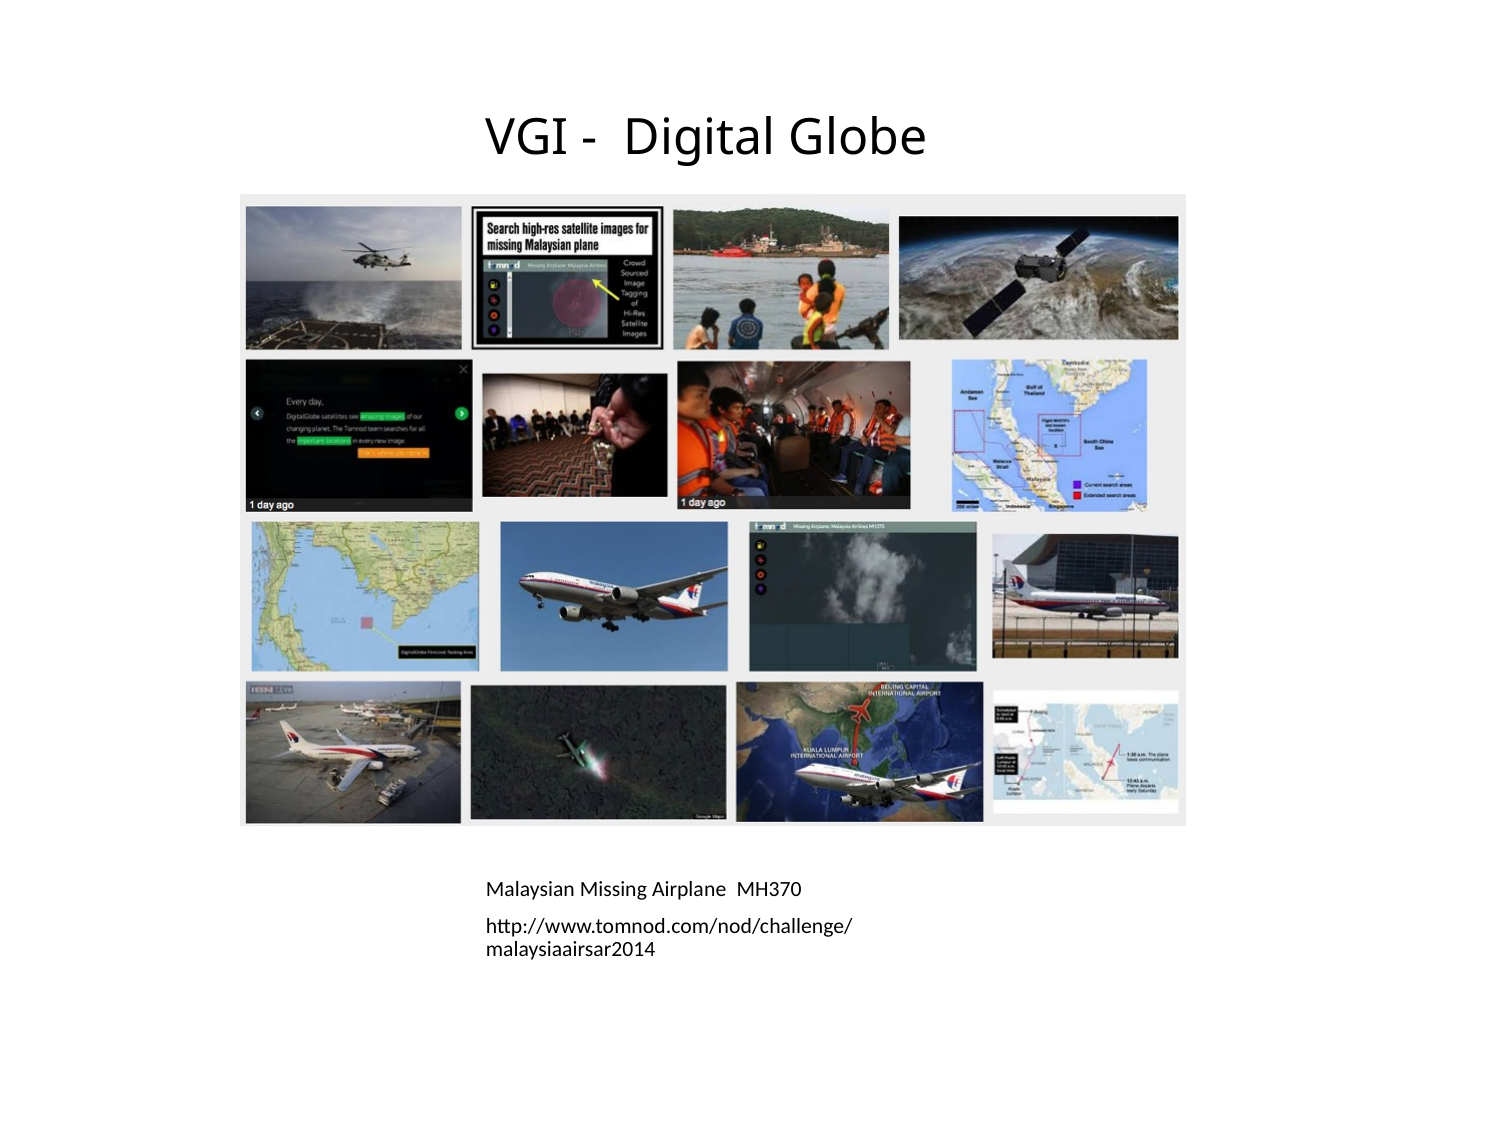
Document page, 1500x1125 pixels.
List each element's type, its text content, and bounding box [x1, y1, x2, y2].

title VGI - Digital Globe [470, 75, 955, 173]
picture [240, 194, 1186, 826]
list Malaysian Missing Airplane MH370 http://www.tomnod.com/nod/challenge/malaysiaairsar2014 [470, 870, 955, 1007]
